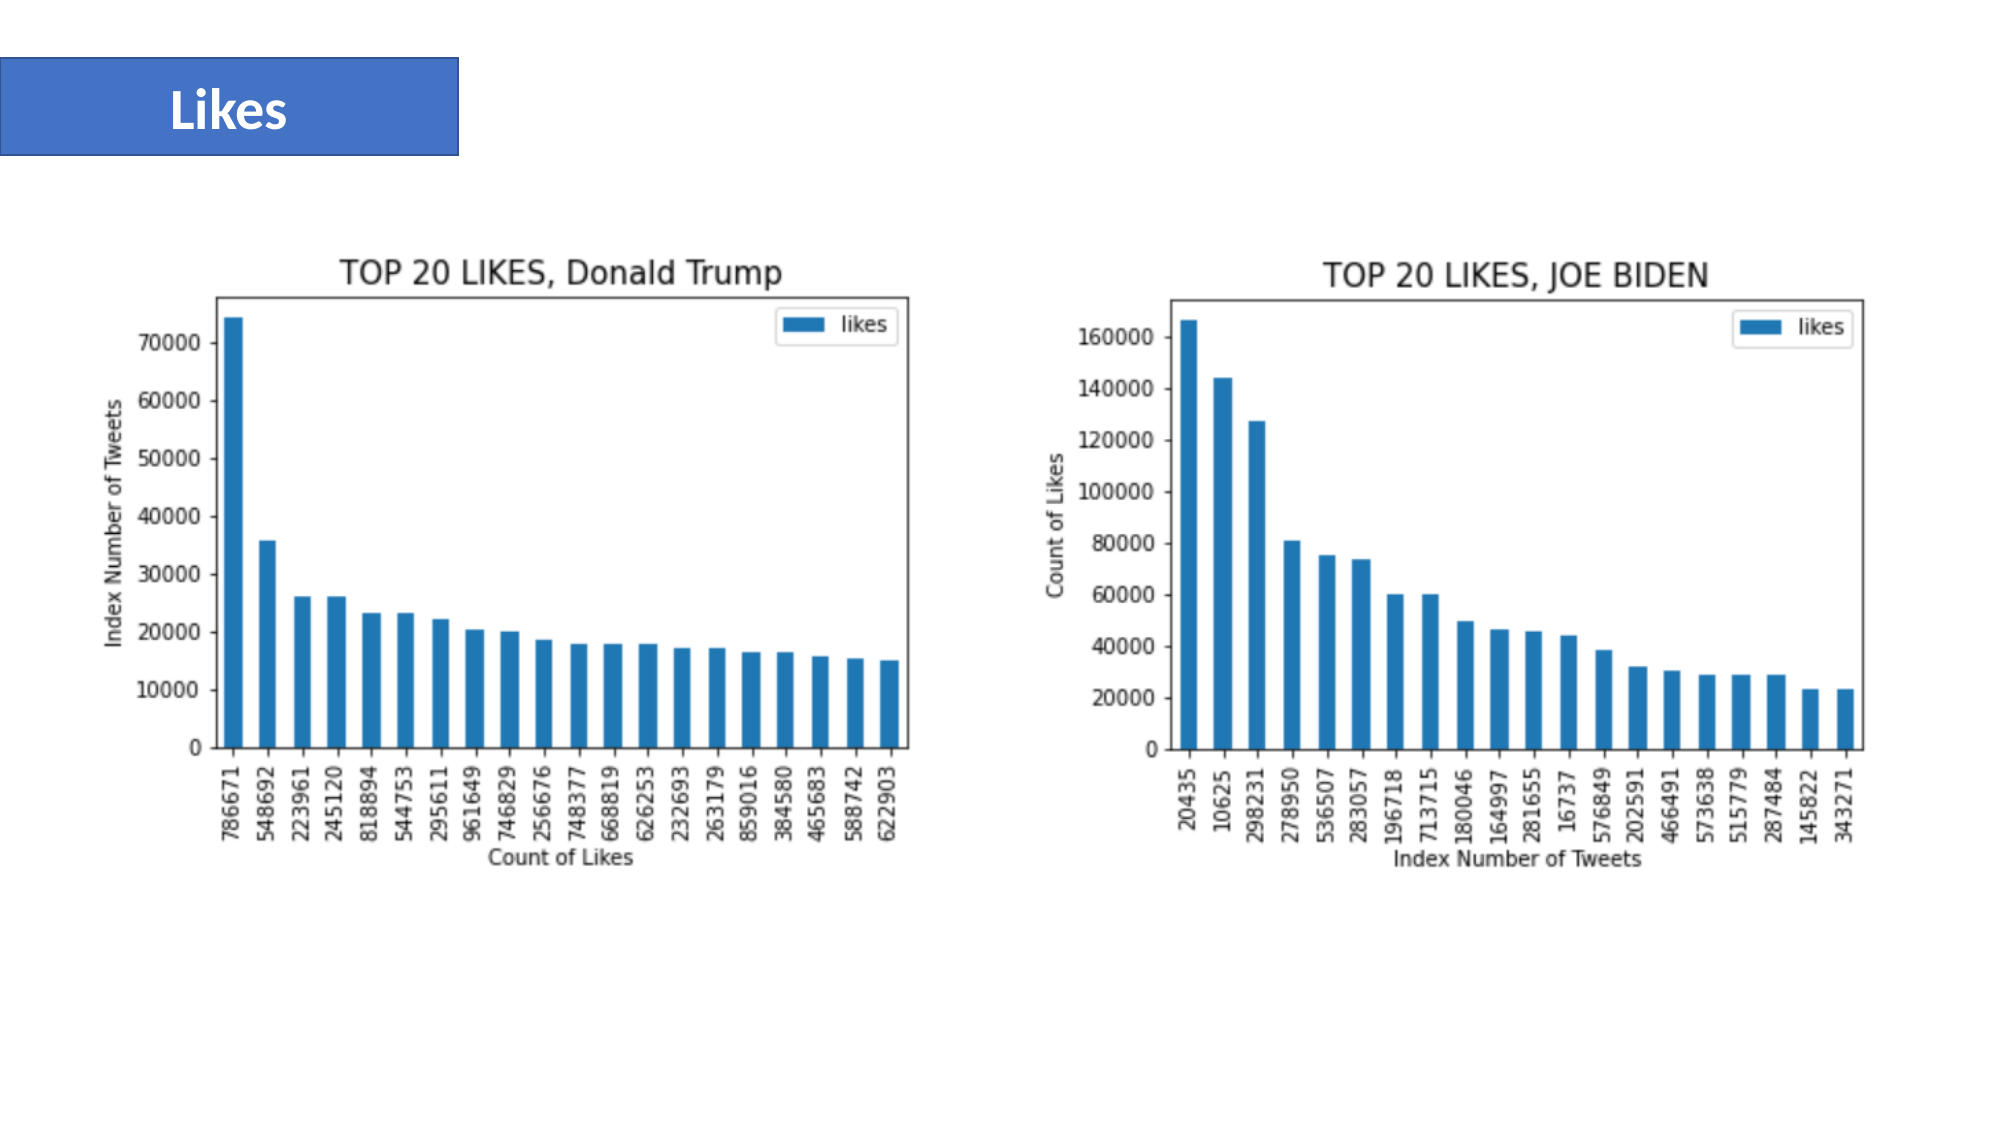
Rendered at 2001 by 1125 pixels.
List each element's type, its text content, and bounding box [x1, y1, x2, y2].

picture [84, 215, 1973, 910]
text_box Likes [0, 57, 459, 156]
